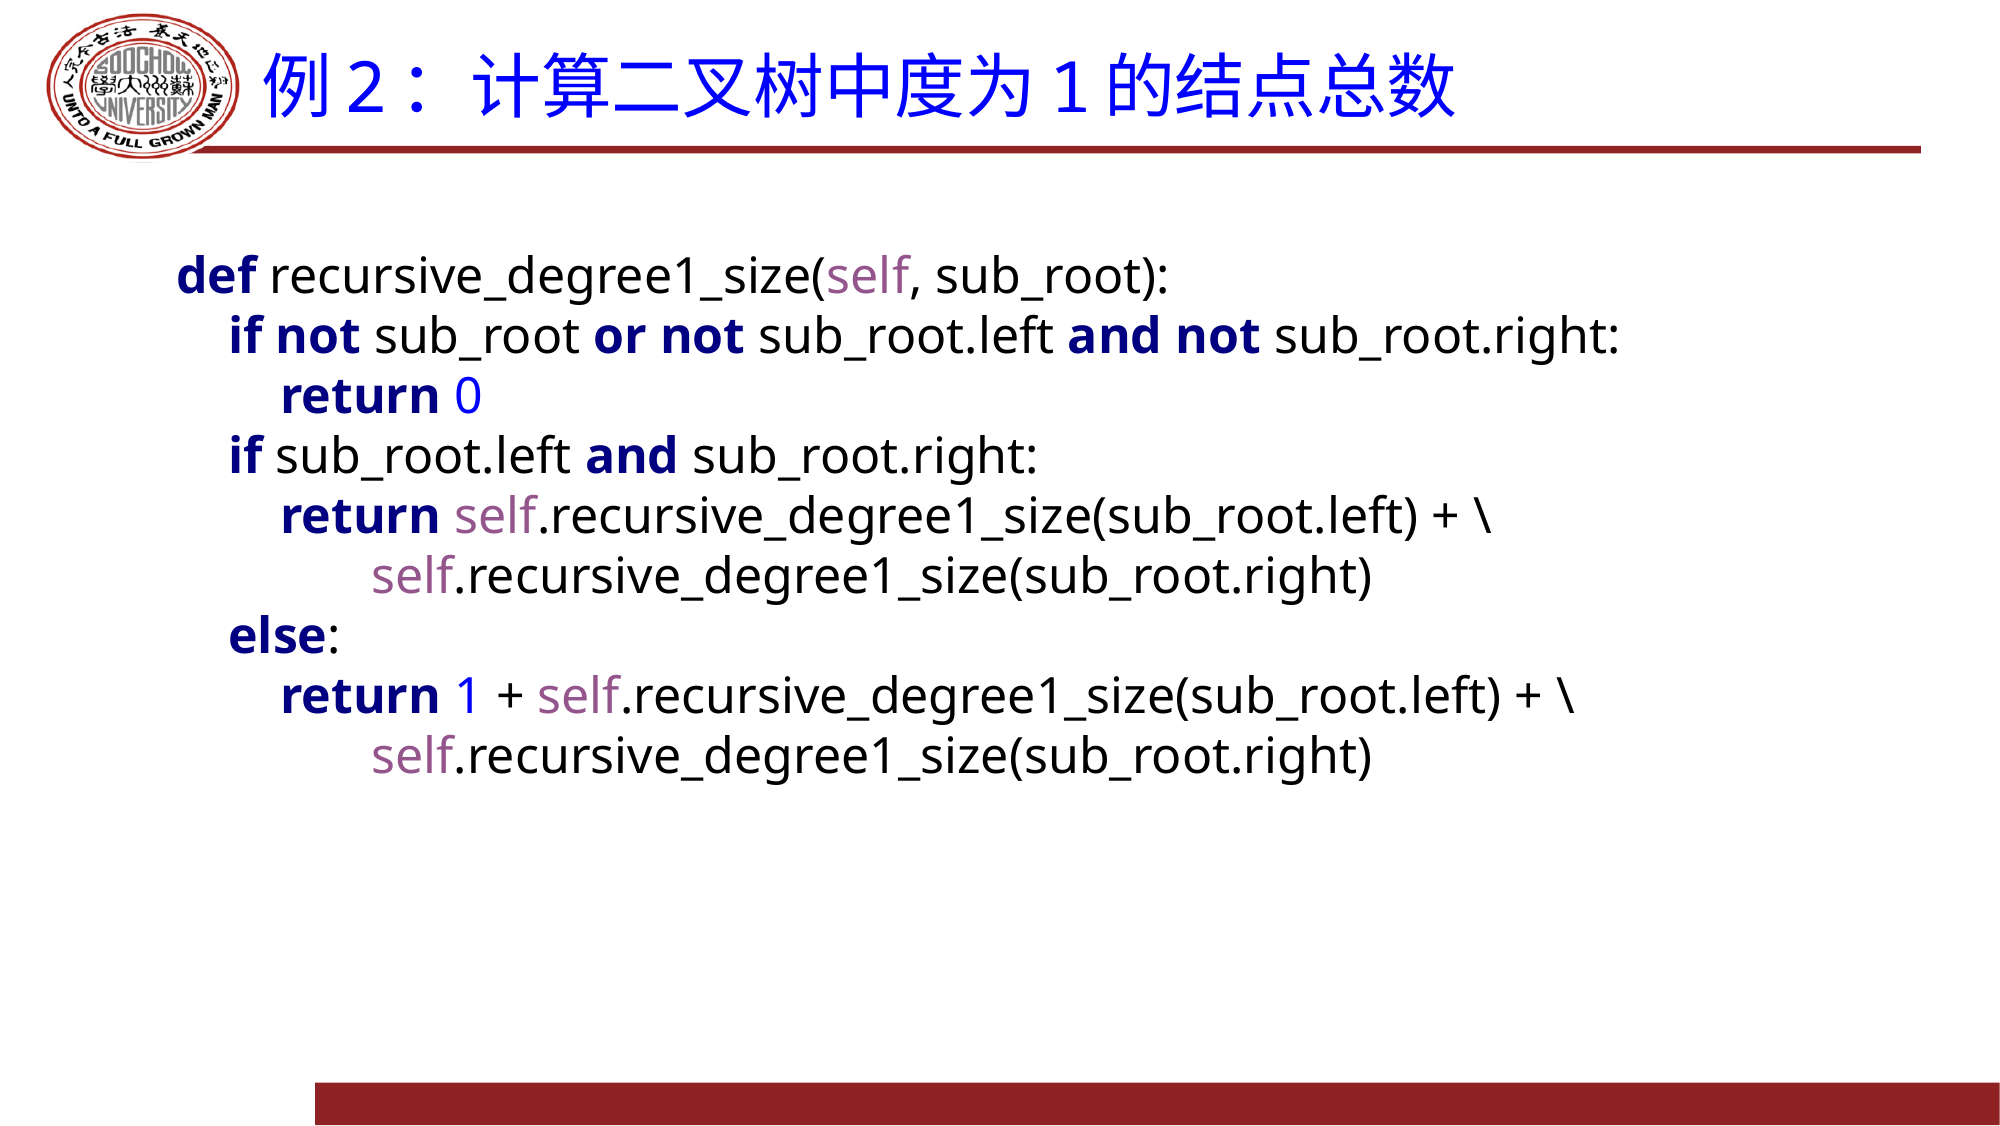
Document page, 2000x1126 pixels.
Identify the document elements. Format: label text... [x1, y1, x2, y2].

picture [40, 9, 246, 163]
text_box def recursive_degree1_size(self, sub_root): if not sub_root or not sub_root.left and not sub_root.right: return 0 if sub_root.left and sub_root.right: return self.recursive_degree1_size(sub_root.left) + \ self.recursive_degree1_size(sub_root.right) else: return 1 + self.recursive_degree1_size(sub_root.left) + \ self.recursive_degree1_size(sub_root.right) [161, 236, 1898, 792]
title 例2：计算二叉树中度为1的结点总数 [242, 30, 1921, 138]
